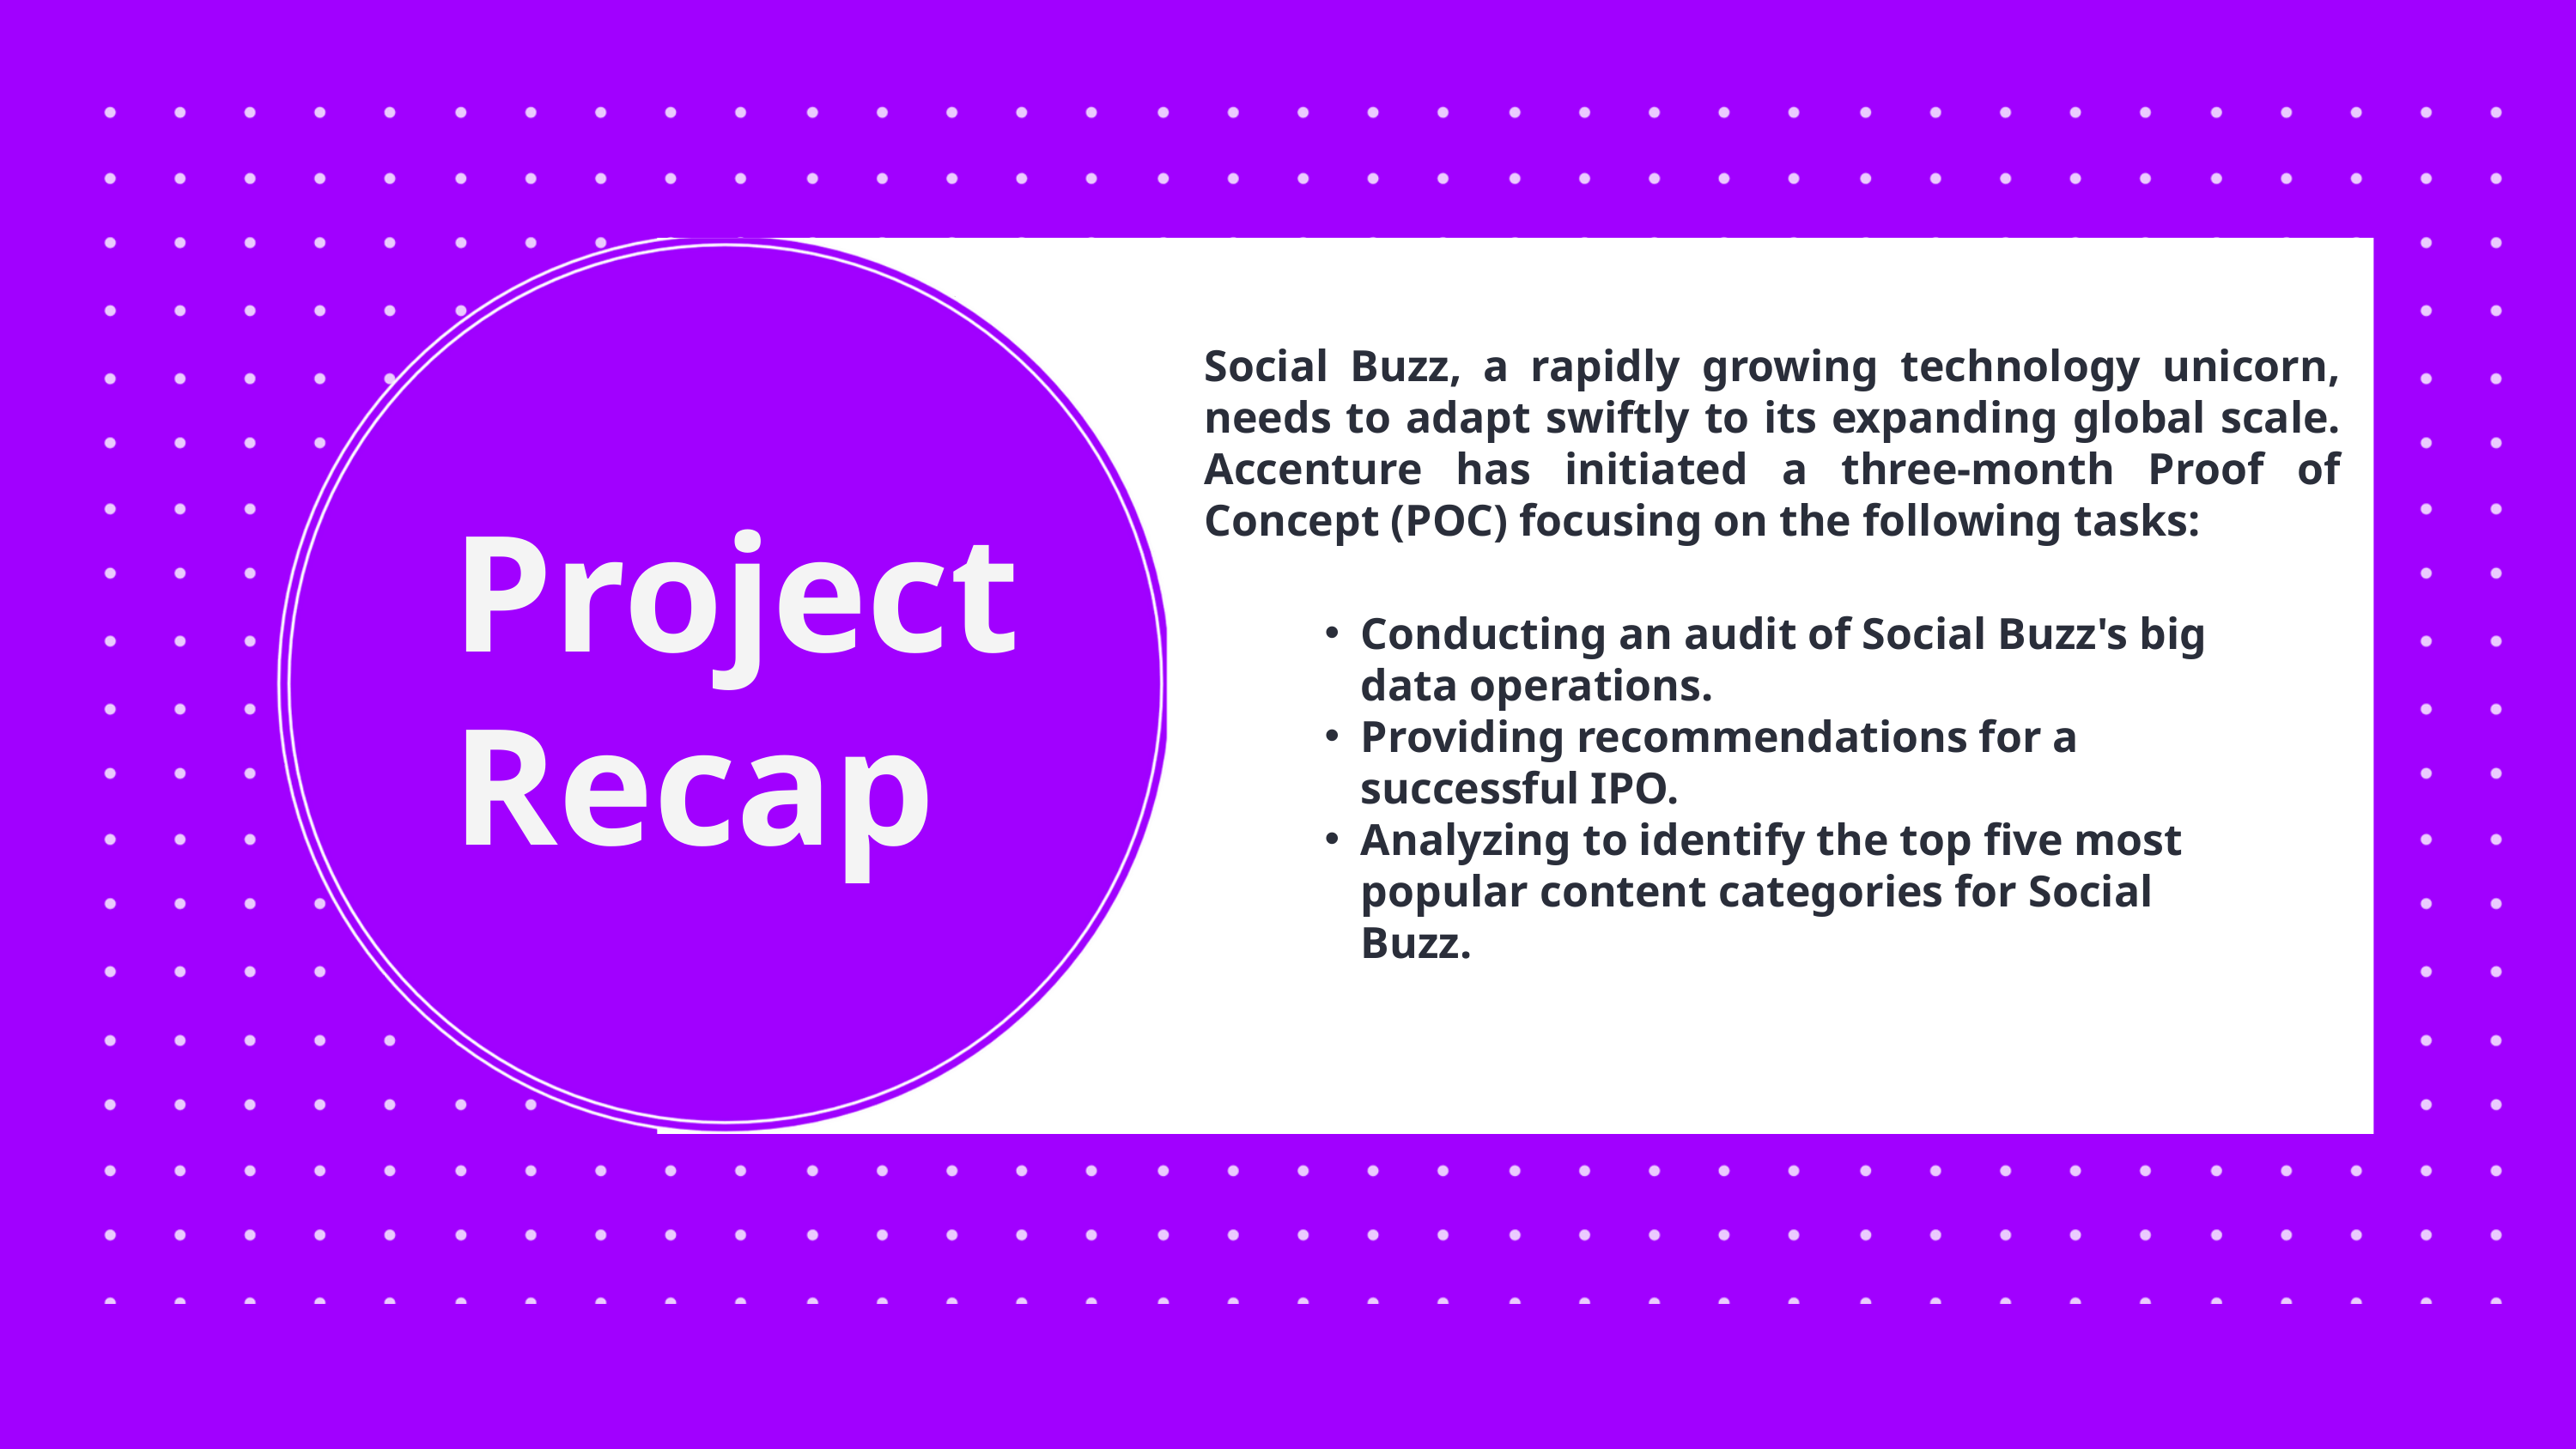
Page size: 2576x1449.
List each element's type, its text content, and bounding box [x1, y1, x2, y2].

text_box [97, 67, 2506, 1304]
text_box Project Recap [452, 491, 1251, 878]
text_box [274, 238, 1168, 1134]
text_box [1168, 238, 2374, 1134]
text_box Social Buzz, a rapidly growing technology unicorn, needs to adapt swiftly to its expanding global scale. Accenture has initiated a three-month Proof of Concept (POC) focusing on the following tasks: [1204, 338, 2342, 545]
text_box Conducting an audit of Social Buzz's big data operations. Providing recommendations for a successful IPO. Analyzing to identify the top five most popular content categories for Social Buzz. [1288, 606, 2233, 967]
